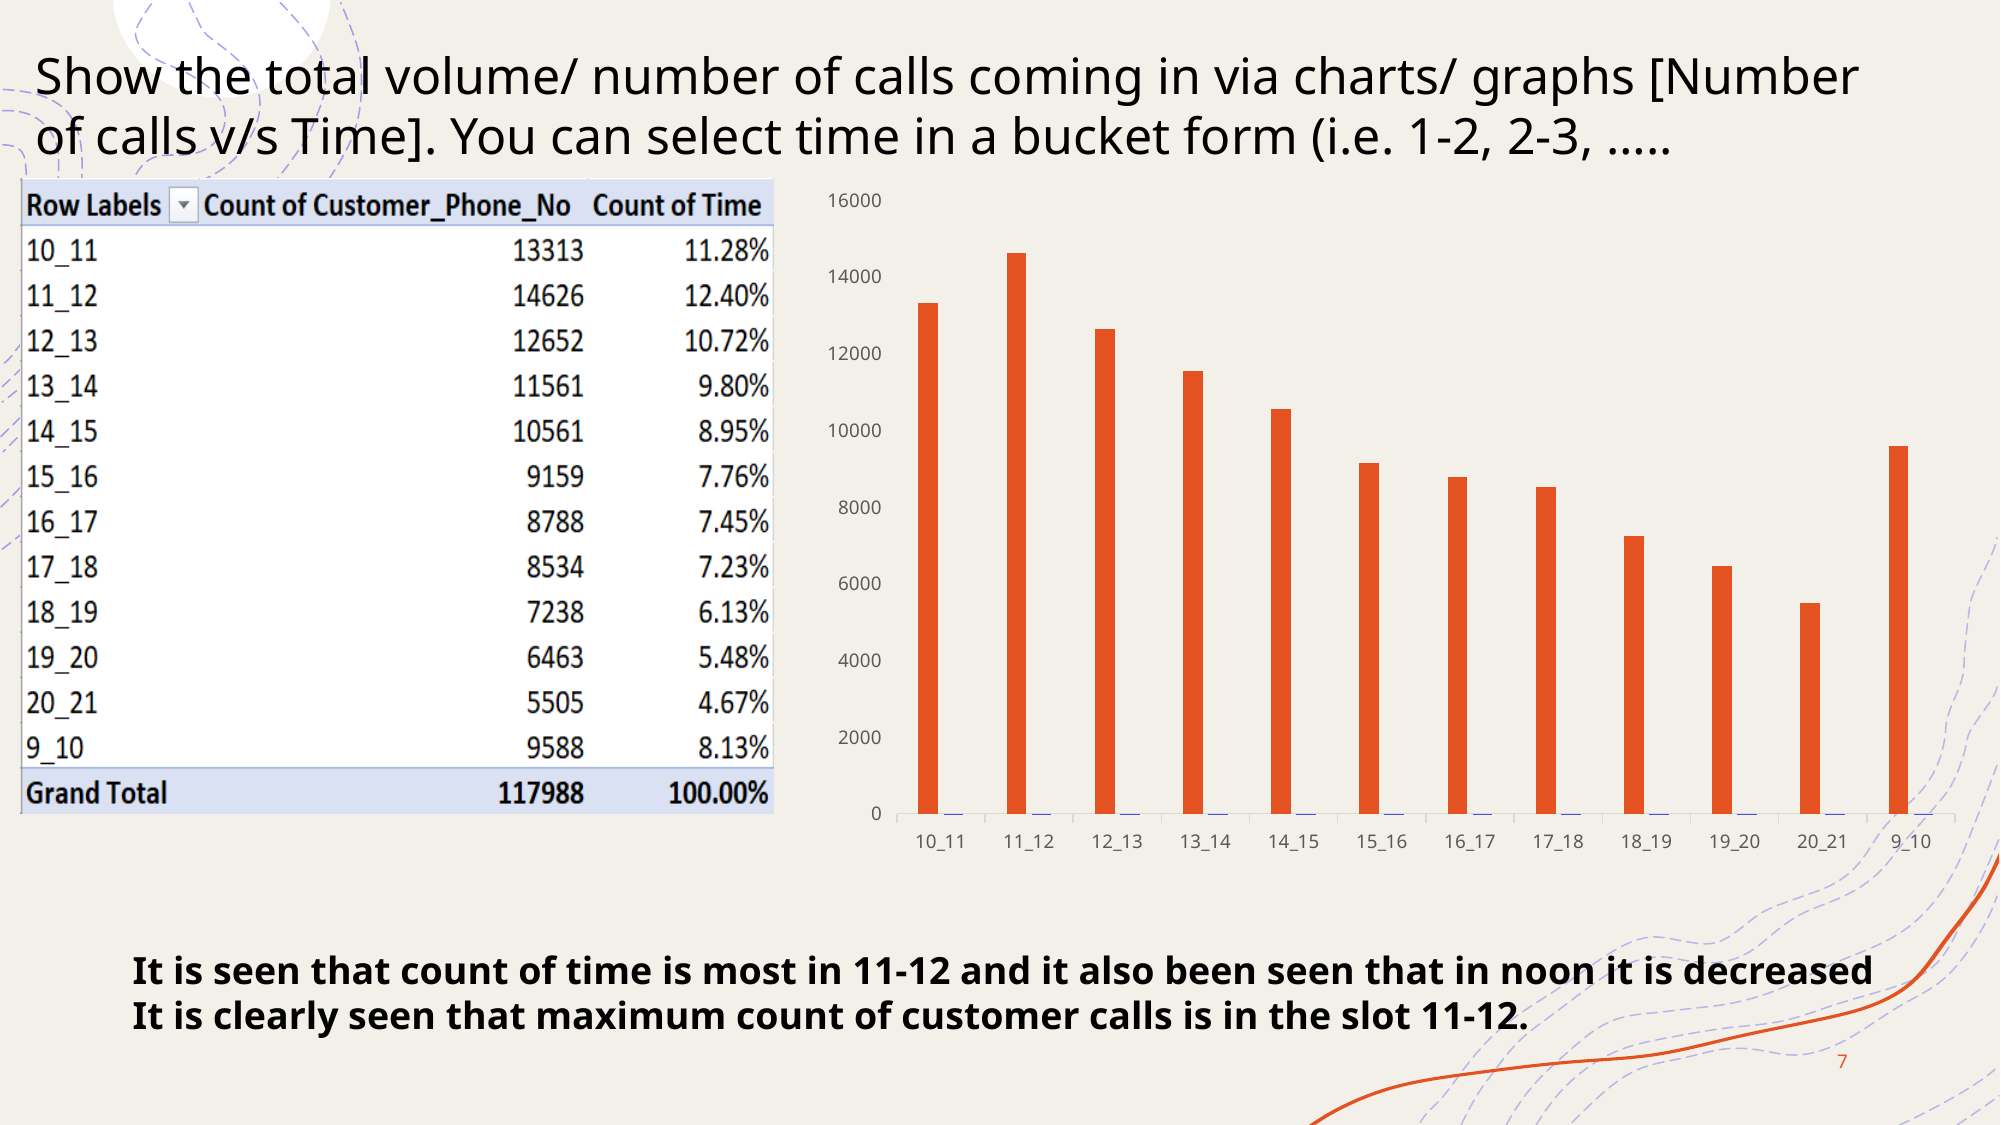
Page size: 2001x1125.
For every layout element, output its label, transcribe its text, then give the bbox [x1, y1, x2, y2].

title Show the total volume/ number of calls coming in via charts/ graphs [Number of calls v/s Time]. You can select time in a bucket form (i.e. 1-2, 2-3, ….. [20, 37, 1901, 178]
text_box It is seen that count of time is most in 11-12 and it also been seen that in noon it is decreased It is clearly seen that maximum count of customer calls is in the slot 11-12. [117, 939, 1983, 1045]
chart [473, 178, 1962, 917]
picture [20, 178, 473, 814]
slide_number 7 [1625, 1045, 1863, 1103]
